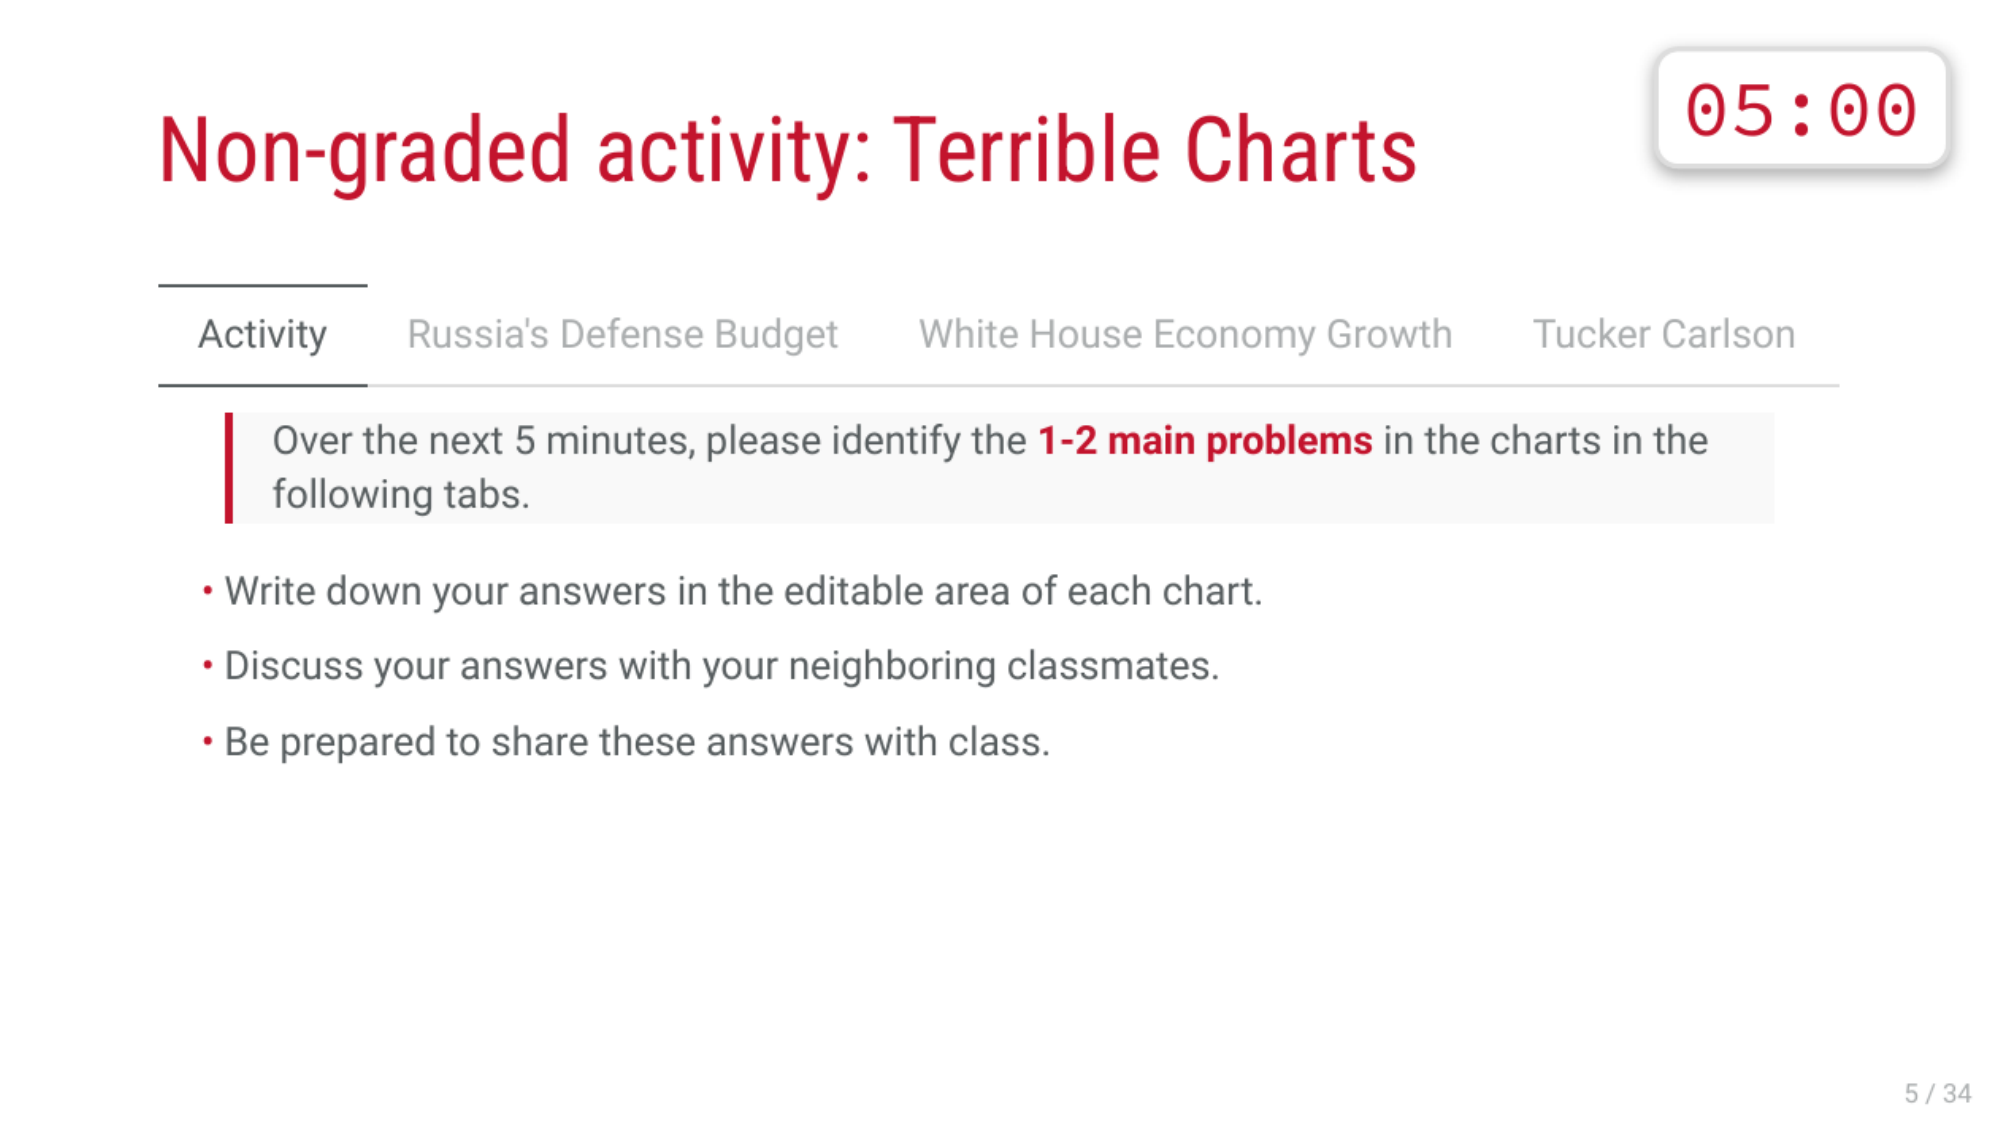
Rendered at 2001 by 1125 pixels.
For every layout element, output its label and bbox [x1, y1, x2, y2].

list [0, 0, 2000, 1125]
